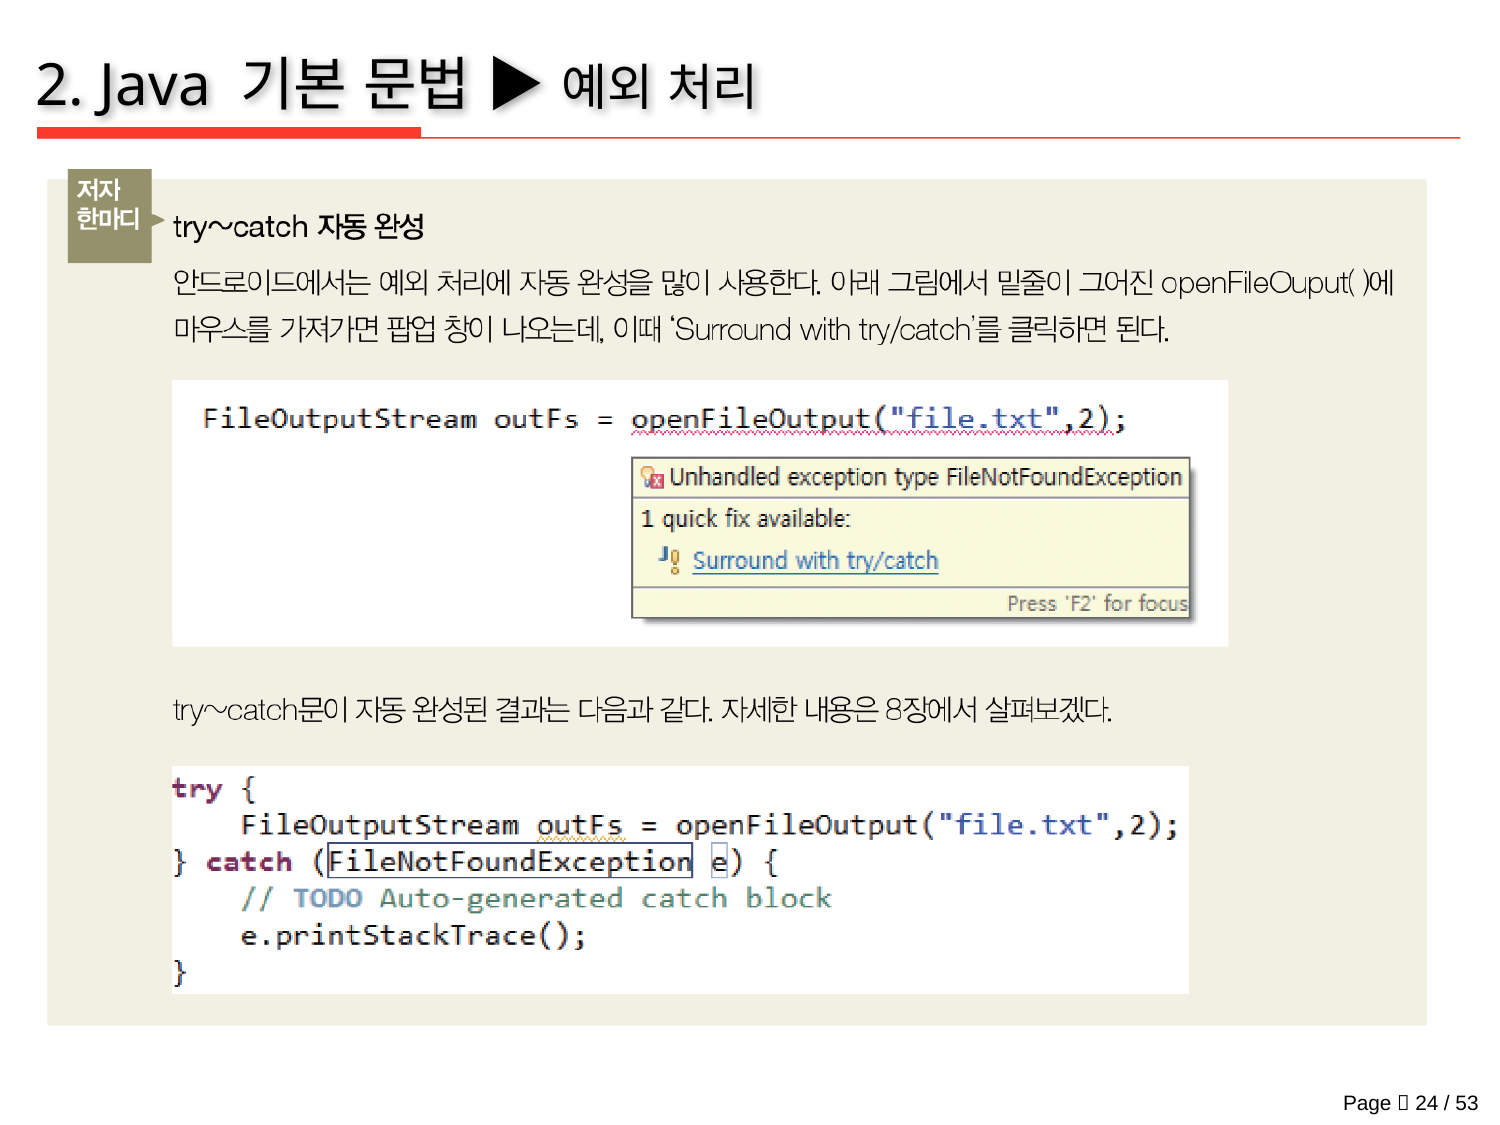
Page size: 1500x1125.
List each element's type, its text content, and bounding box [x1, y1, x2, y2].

title 2. Java 기본 문법 ▶ 예외 처리 [35, 47, 1434, 142]
picture [33, 157, 1436, 1037]
